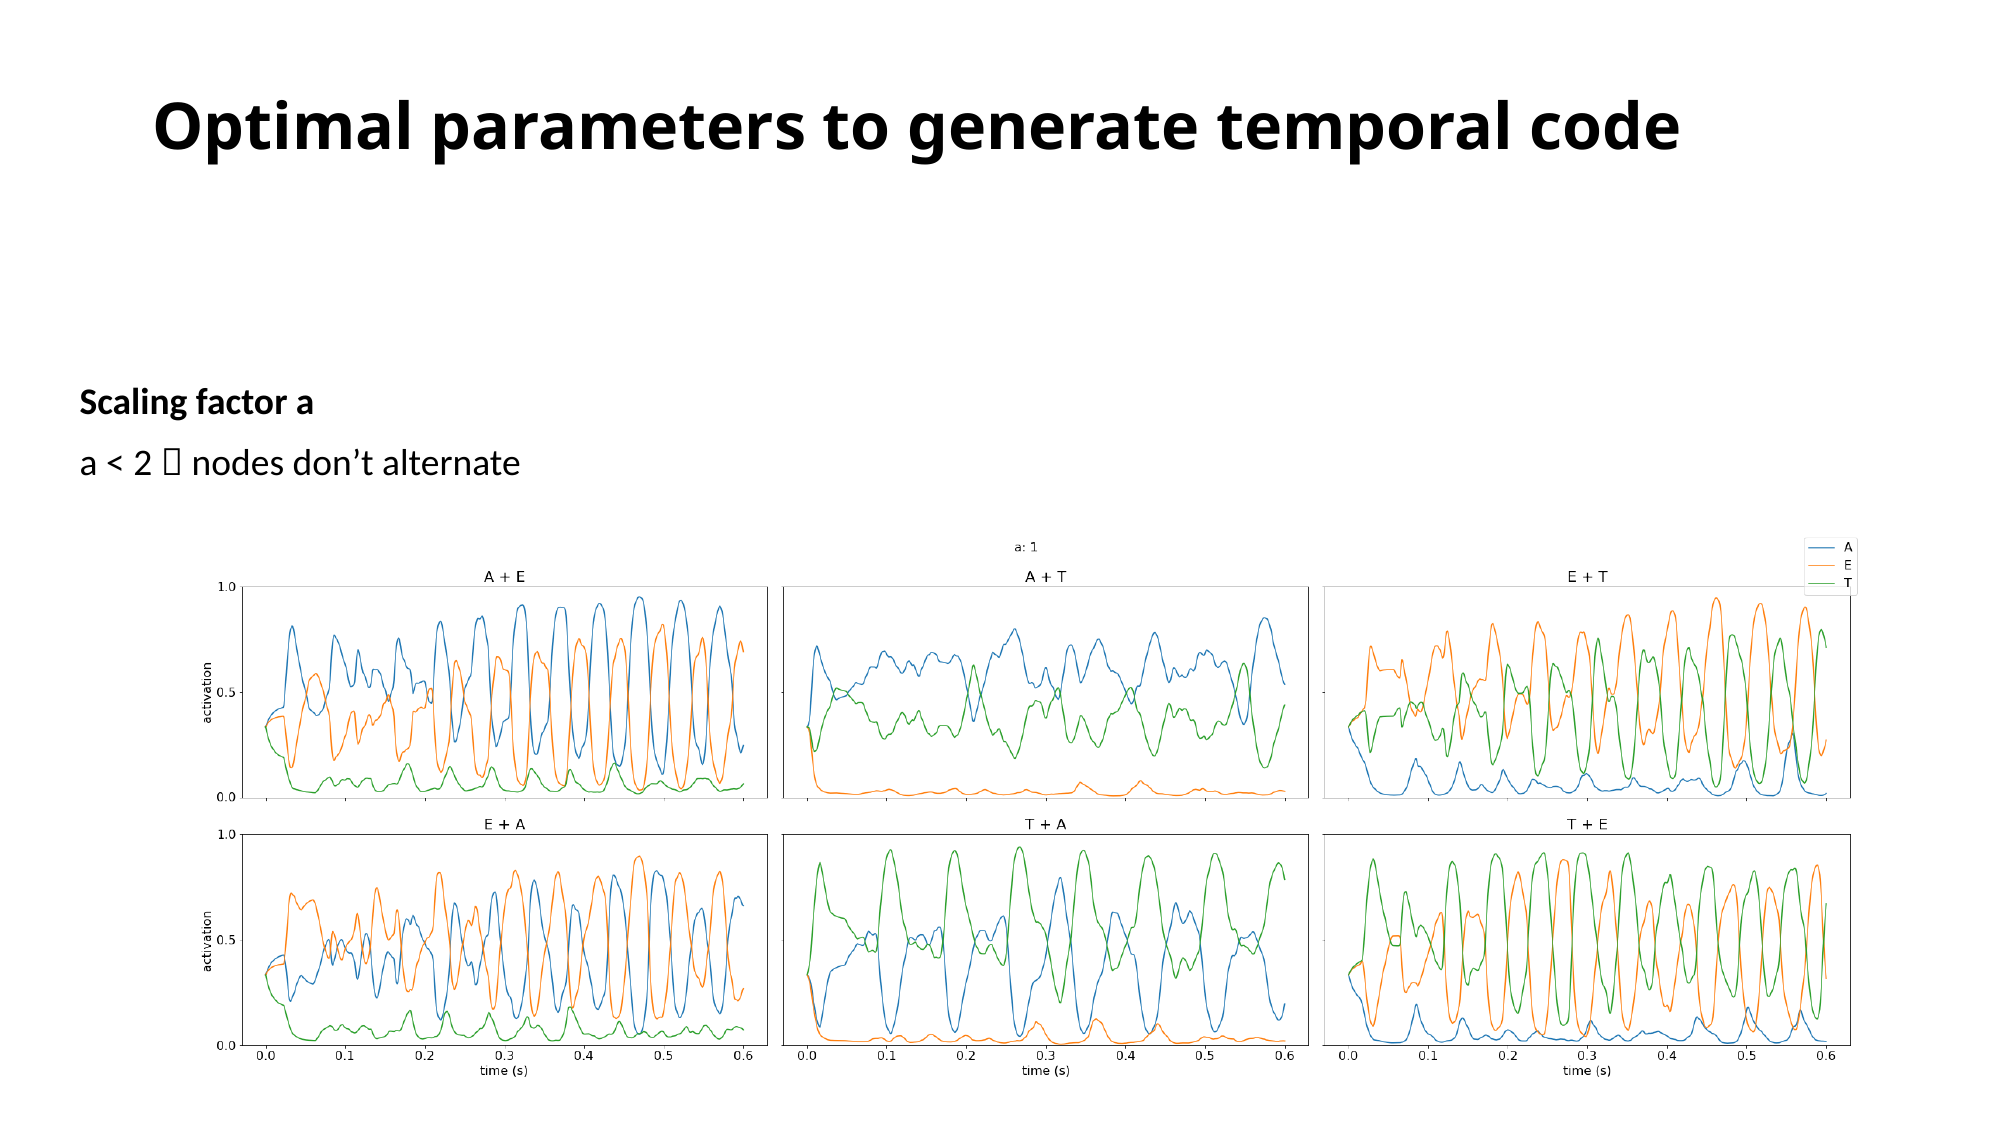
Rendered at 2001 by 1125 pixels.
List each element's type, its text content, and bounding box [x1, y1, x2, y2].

picture [188, 531, 1863, 1090]
title Optimal parameters to generate temporal code [137, 59, 1863, 197]
